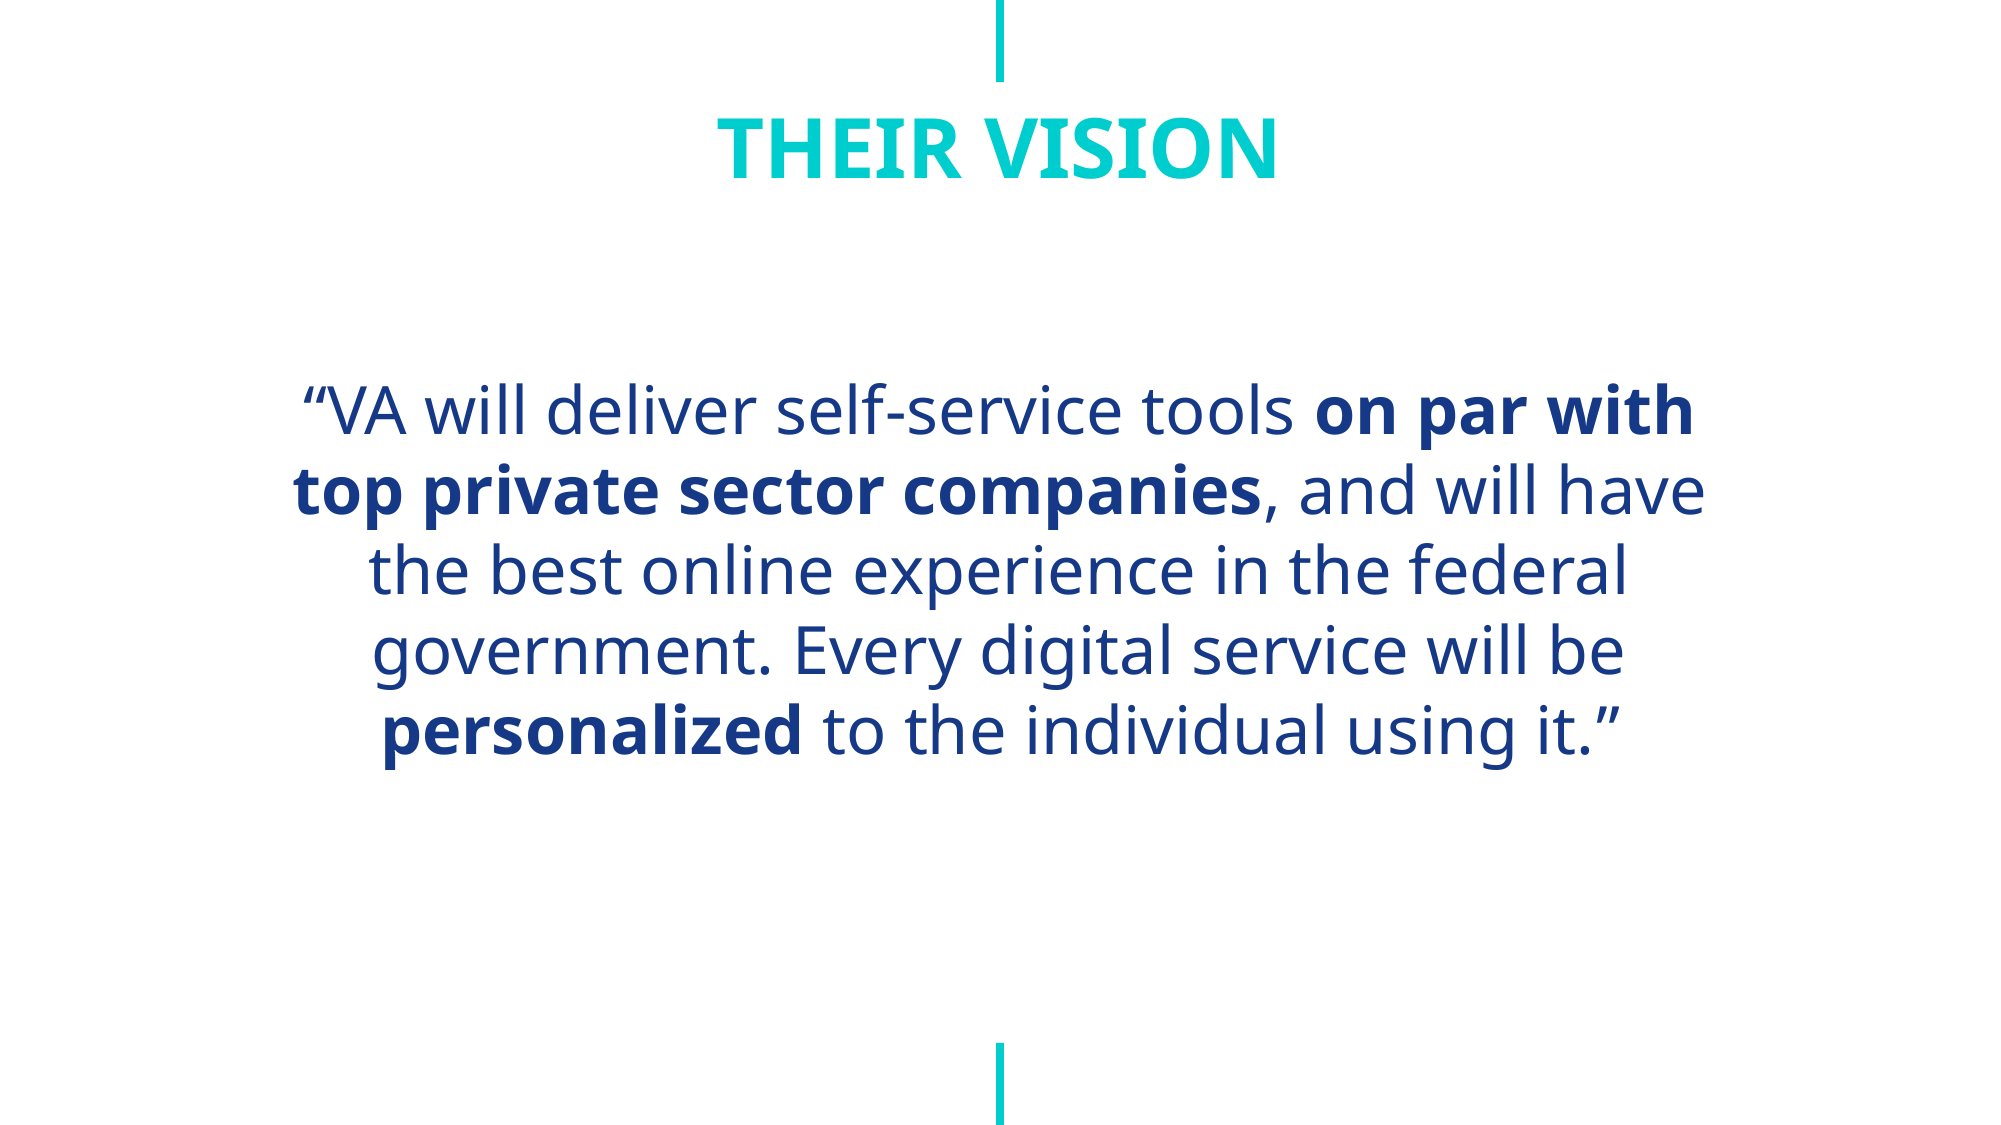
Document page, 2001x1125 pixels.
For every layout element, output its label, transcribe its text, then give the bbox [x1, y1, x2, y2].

title THEIR VISION [379, 75, 1621, 234]
text_box “VA will deliver self-service tools on par with top private sector companies, and will have the best online experience in the federal government. Every digital service will be personalized to the individual using it.” [269, 348, 1731, 810]
